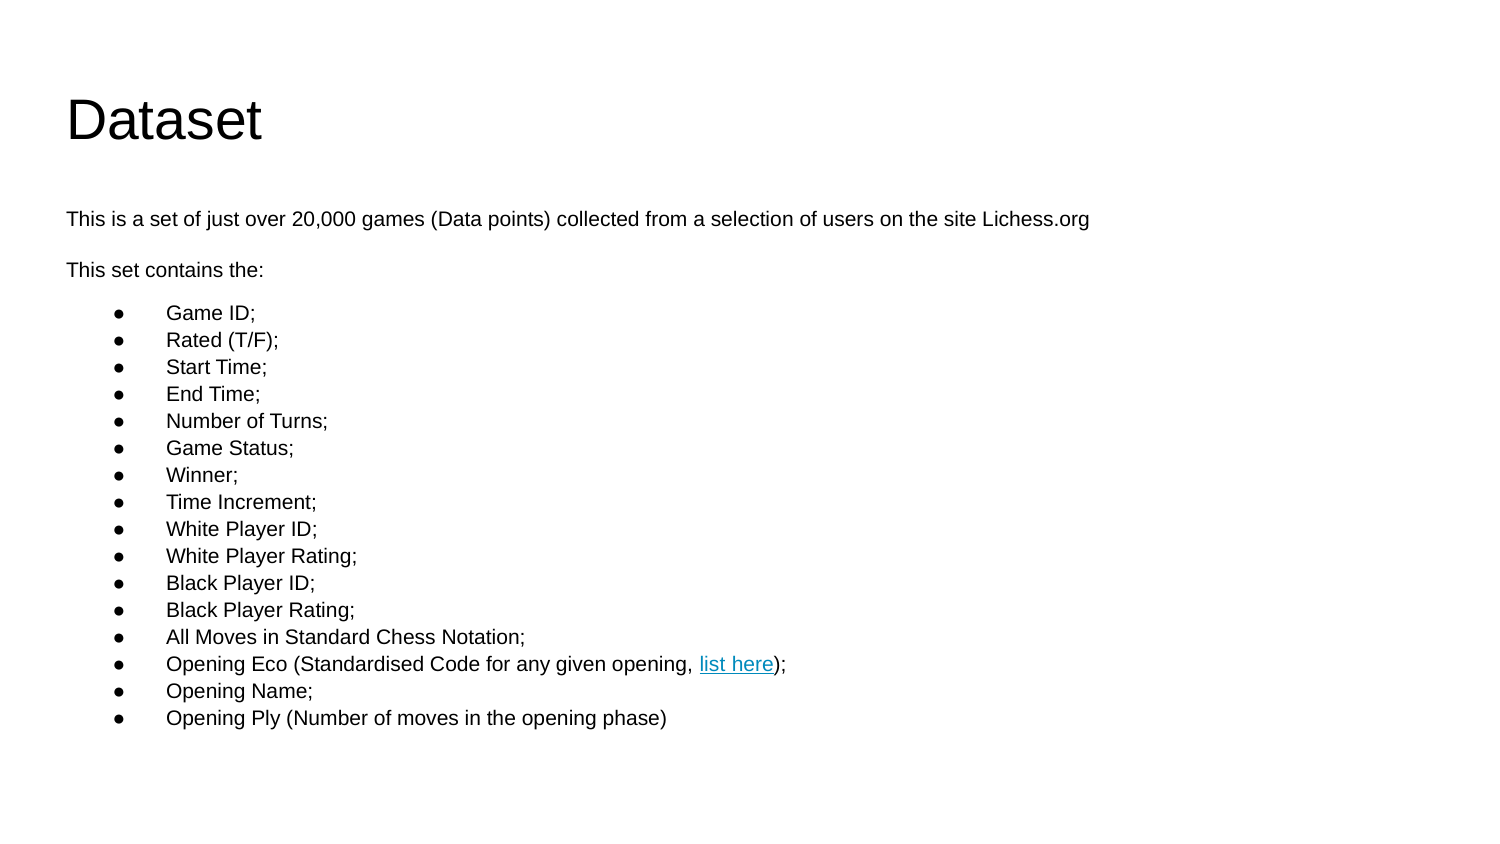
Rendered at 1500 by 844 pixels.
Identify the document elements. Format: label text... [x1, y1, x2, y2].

title Dataset [51, 72, 1449, 167]
list This is a set of just over 20,000 games (Data points) collected from a selection of users on the site Lichess.org This set contains the: Game ID; Rated (T/F); Start Time; End Time; Number of Turns; Game Status; Winner; Time Increment; White Player ID; White Player Rating; Black Player ID; Black Player Rating; All Moves in Standard Chess Notation; Opening Eco (Standardised Code for any given opening, list here); Opening Name; Opening Ply (Number of moves in the opening phase) [51, 189, 1449, 750]
